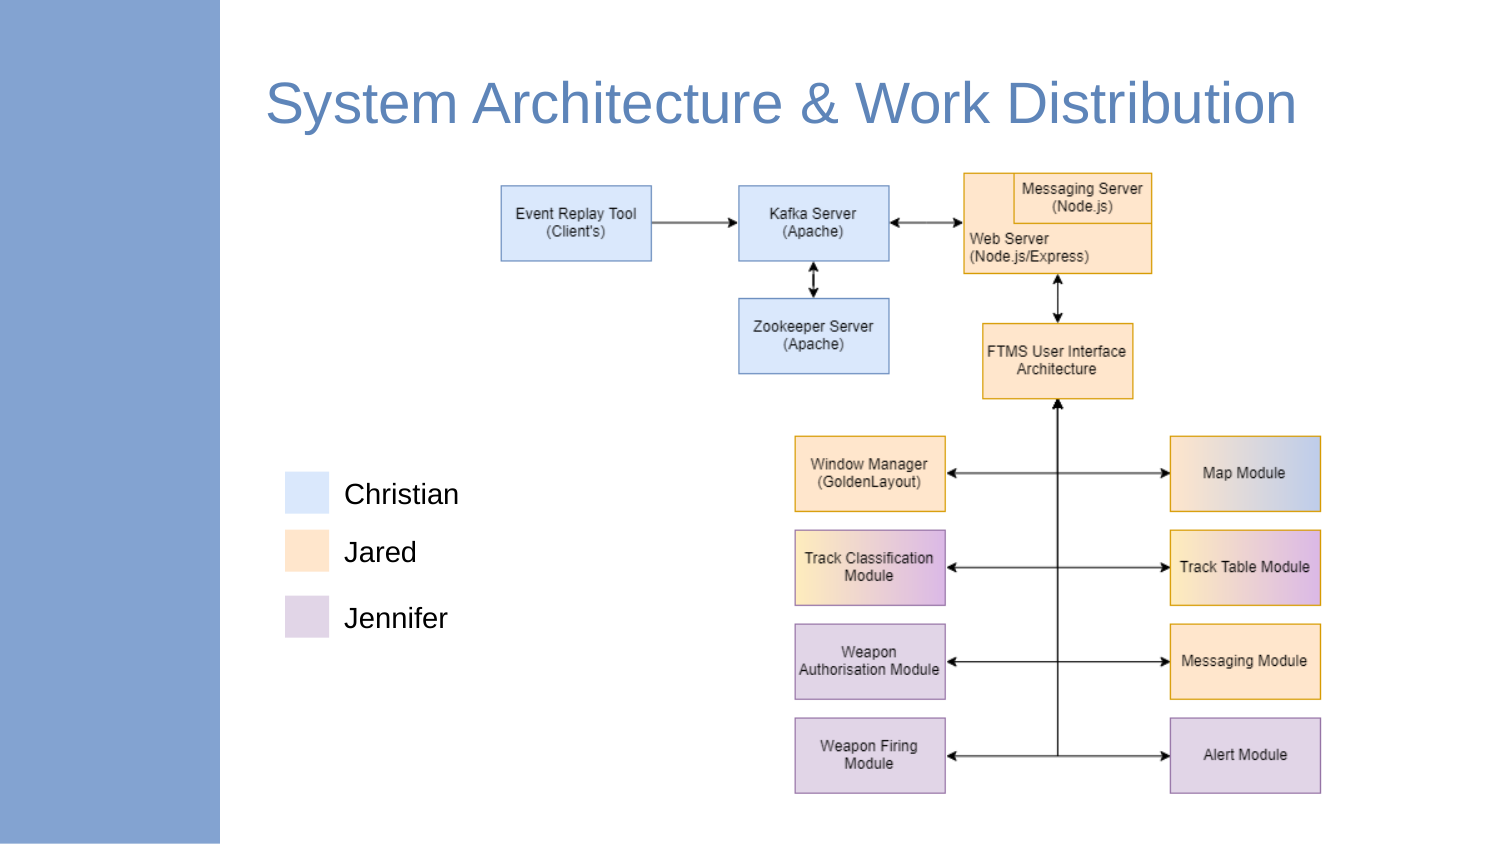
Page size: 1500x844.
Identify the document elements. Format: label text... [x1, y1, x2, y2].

picture [481, 154, 1340, 814]
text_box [284, 463, 483, 646]
title System Architecture & Work Distribution [250, 50, 1500, 144]
text_box [0, 0, 220, 844]
